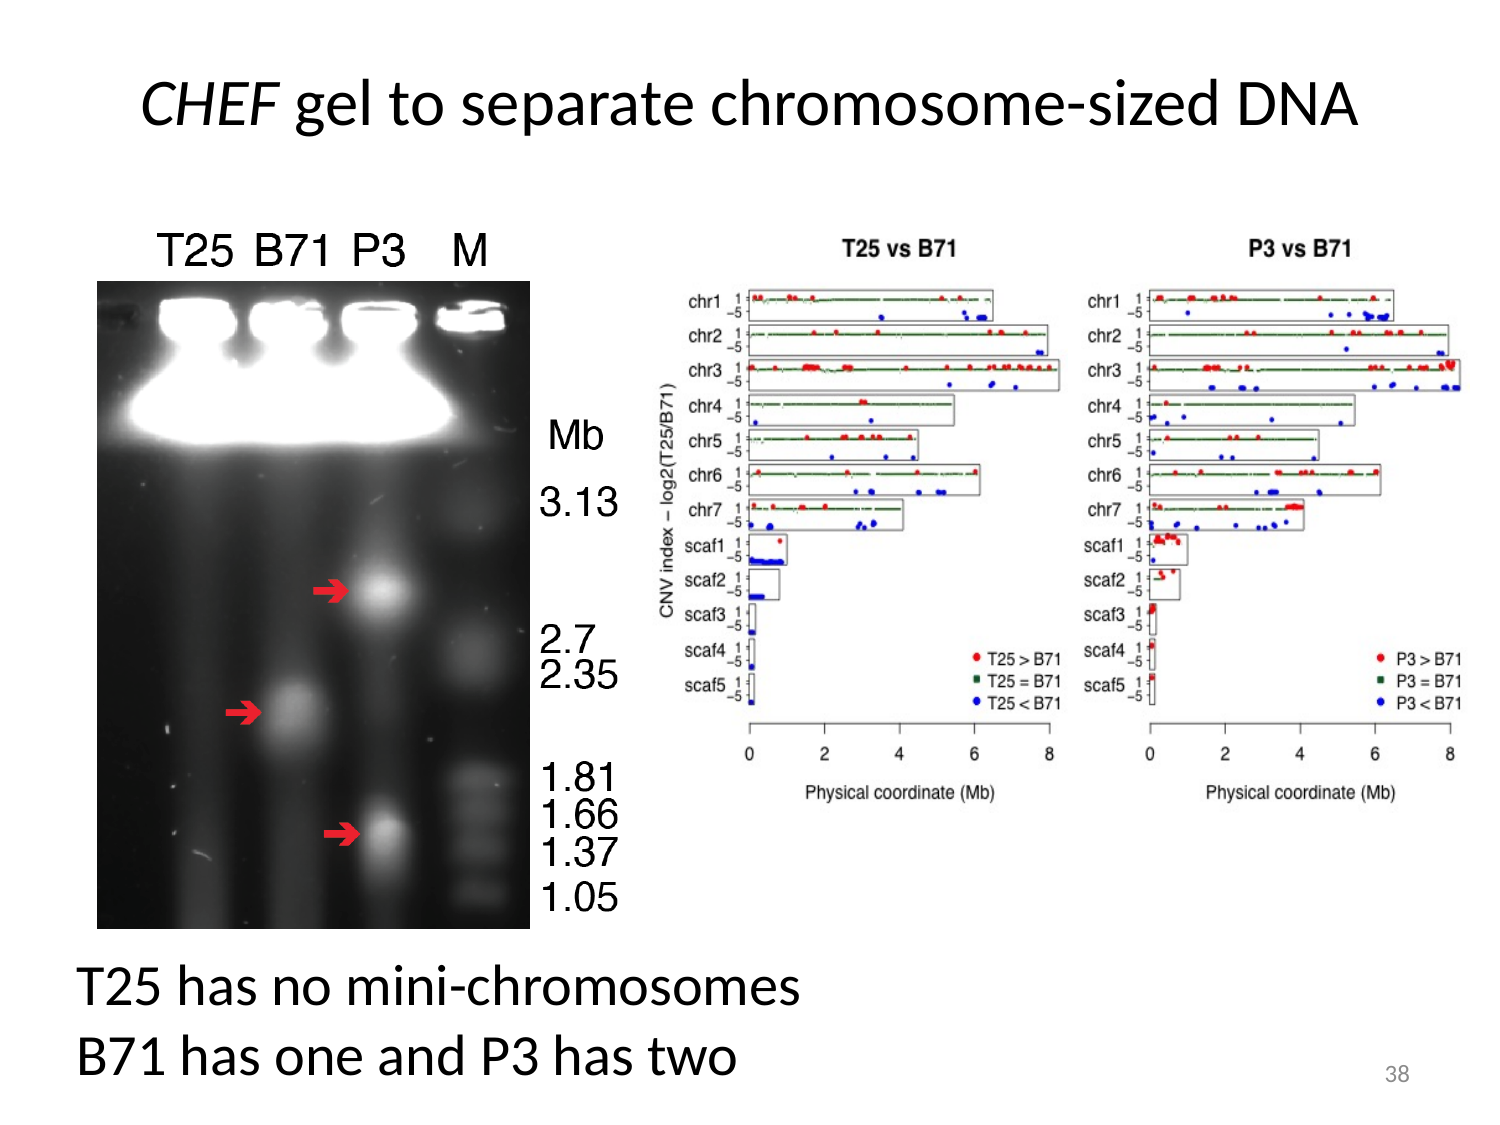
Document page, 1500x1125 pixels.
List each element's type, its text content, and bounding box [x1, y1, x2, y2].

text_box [652, 216, 1470, 813]
text_box T25 has no mini-chromosomes B71 has one and P3 has two [61, 939, 842, 1095]
picture [83, 216, 631, 940]
title CHEF gel to separate chromosome-sized DNA [75, 45, 1425, 152]
slide_number 38 [1074, 1042, 1425, 1103]
